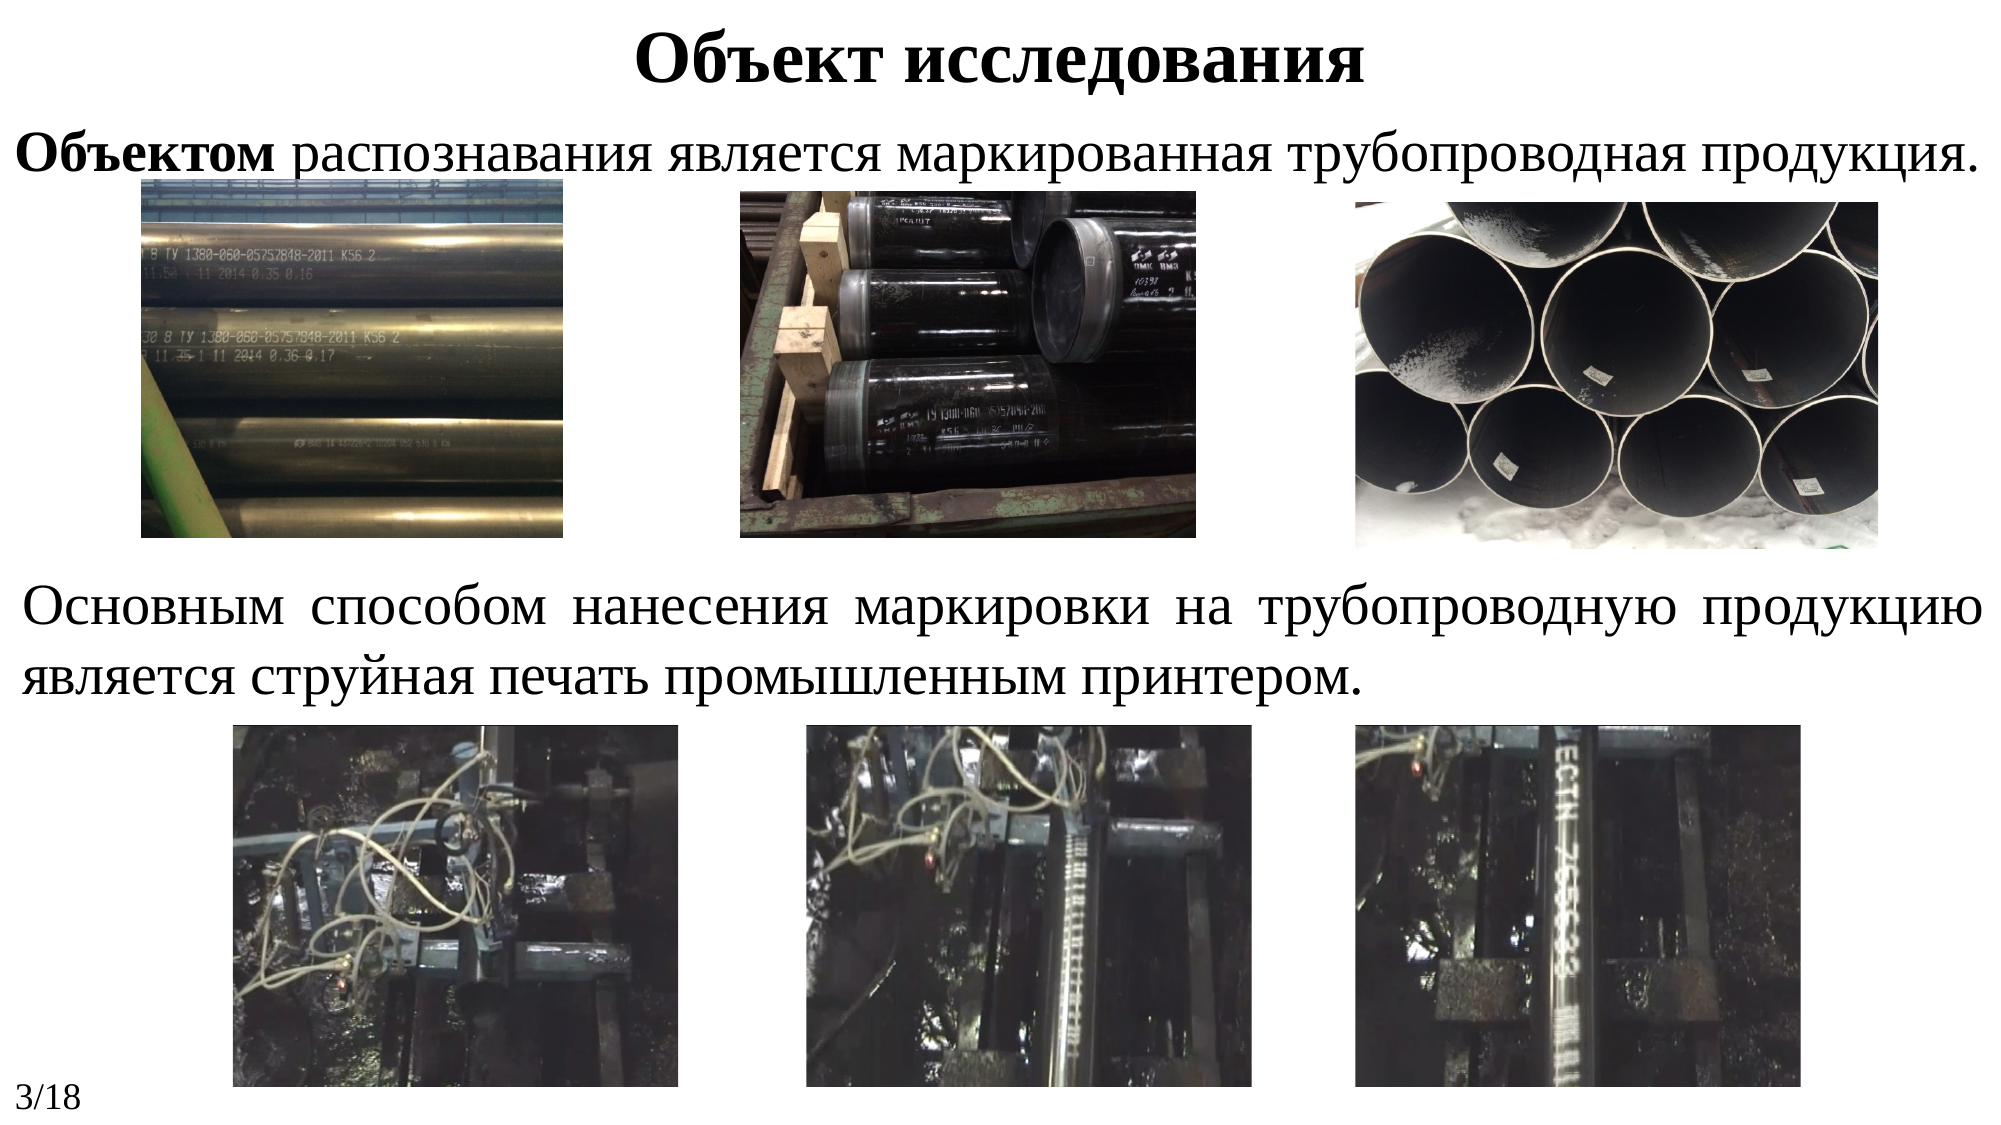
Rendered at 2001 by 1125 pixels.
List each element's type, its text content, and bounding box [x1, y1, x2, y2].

picture [1355, 725, 1801, 1087]
text_box Объект исследования [0, 0, 2000, 105]
picture [140, 179, 563, 538]
text_box Основным способом нанесения маркировки на трубопроводную продукцию является струйная печать промышленным принтером. [0, 559, 2000, 714]
text_box 3/18 [0, 1064, 105, 1125]
picture [232, 725, 679, 1087]
text_box Объектом распознавания является маркированная трубопроводная продукция. [0, 106, 2000, 191]
picture [806, 725, 1252, 1087]
picture [1355, 201, 1879, 549]
picture [740, 191, 1196, 538]
